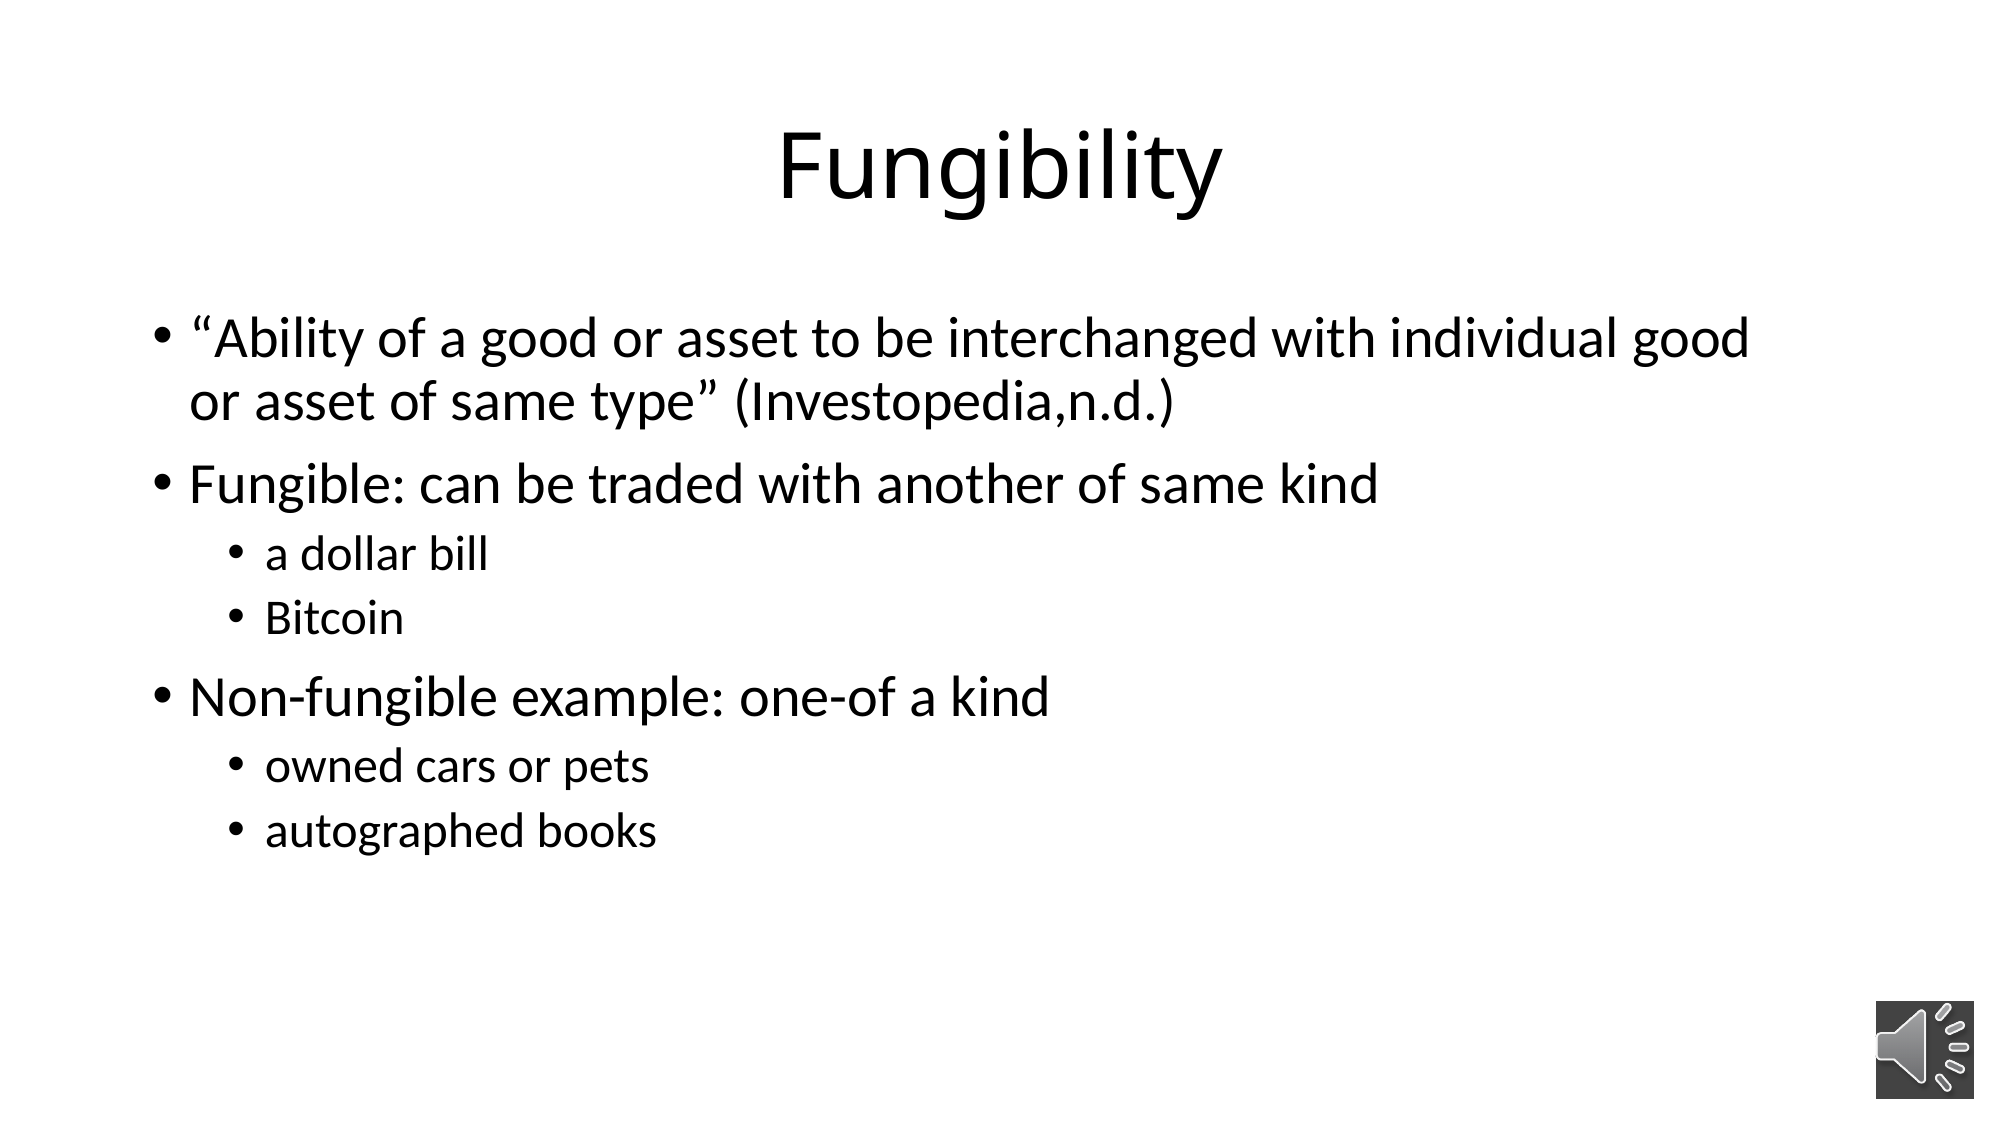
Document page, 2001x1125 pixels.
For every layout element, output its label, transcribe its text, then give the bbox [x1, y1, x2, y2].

picture [1874, 999, 1975, 1100]
list “Ability of a good or asset to be interchanged with individual good or asset of same type” (Investopedia,n.d.) Fungible: can be traded with another of same kind a dollar bill Bitcoin Non-fungible example: one-of a kind owned cars or pets autographed books [137, 299, 1789, 1014]
title Fungibility [137, 59, 1863, 278]
